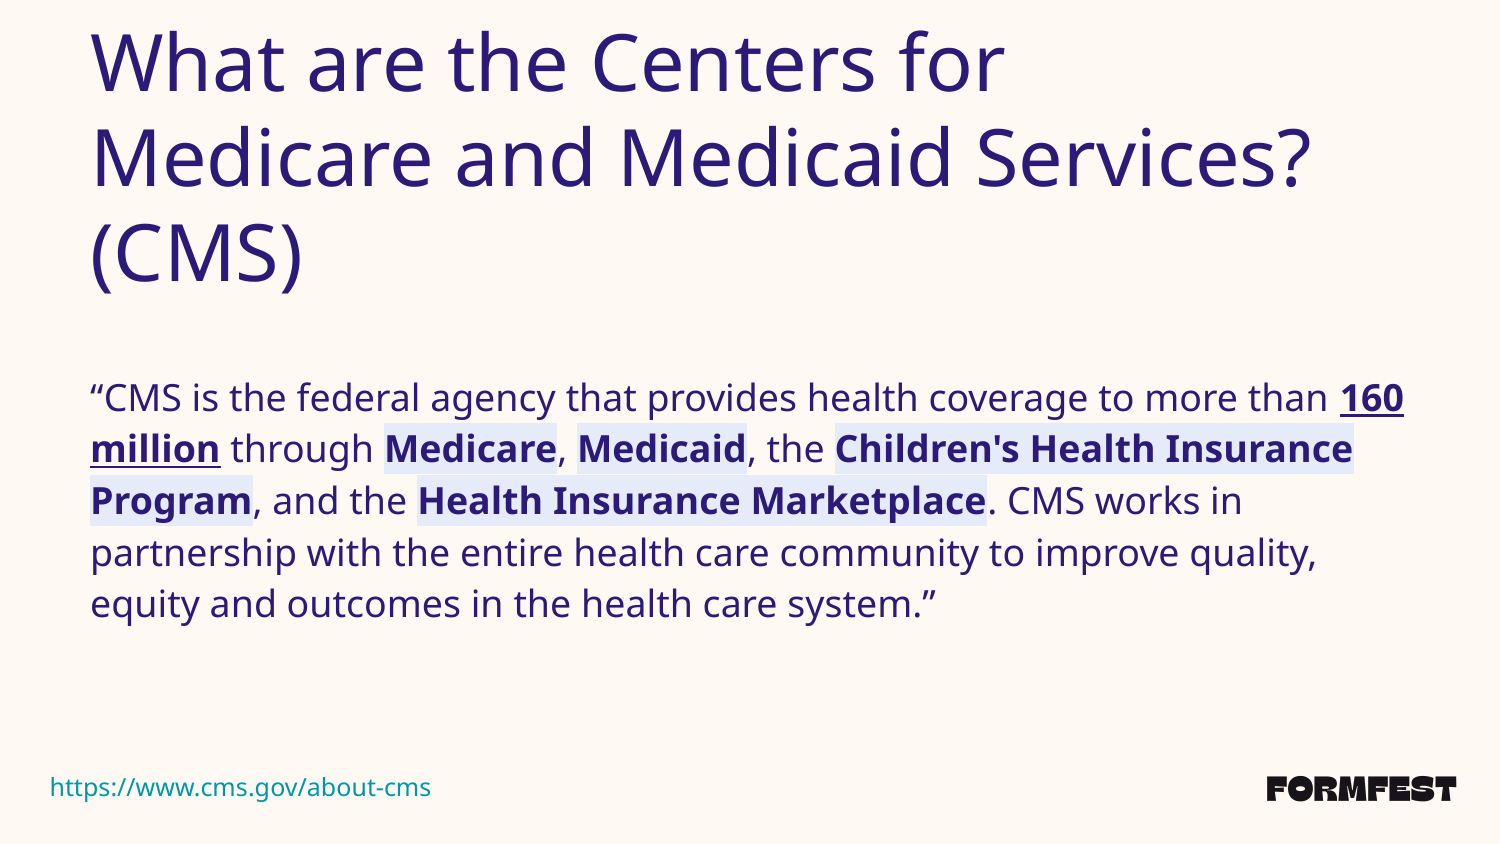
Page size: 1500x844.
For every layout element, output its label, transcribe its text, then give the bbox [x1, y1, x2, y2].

text_box https://www.cms.gov/about-cms [34, 756, 527, 816]
picture [1264, 757, 1459, 817]
text_box What are the Centers for Medicare and Medicaid Services? (CMS) [75, 95, 1368, 313]
title “CMS is the federal agency that provides health coverage to more than 160 million through Medicare, Medicaid, the Children's Health Insurance Program, and the Health Insurance Marketplace. CMS works in partnership with the entire health care community to improve quality, equity and outcomes in the health care system.” [75, 351, 1425, 623]
